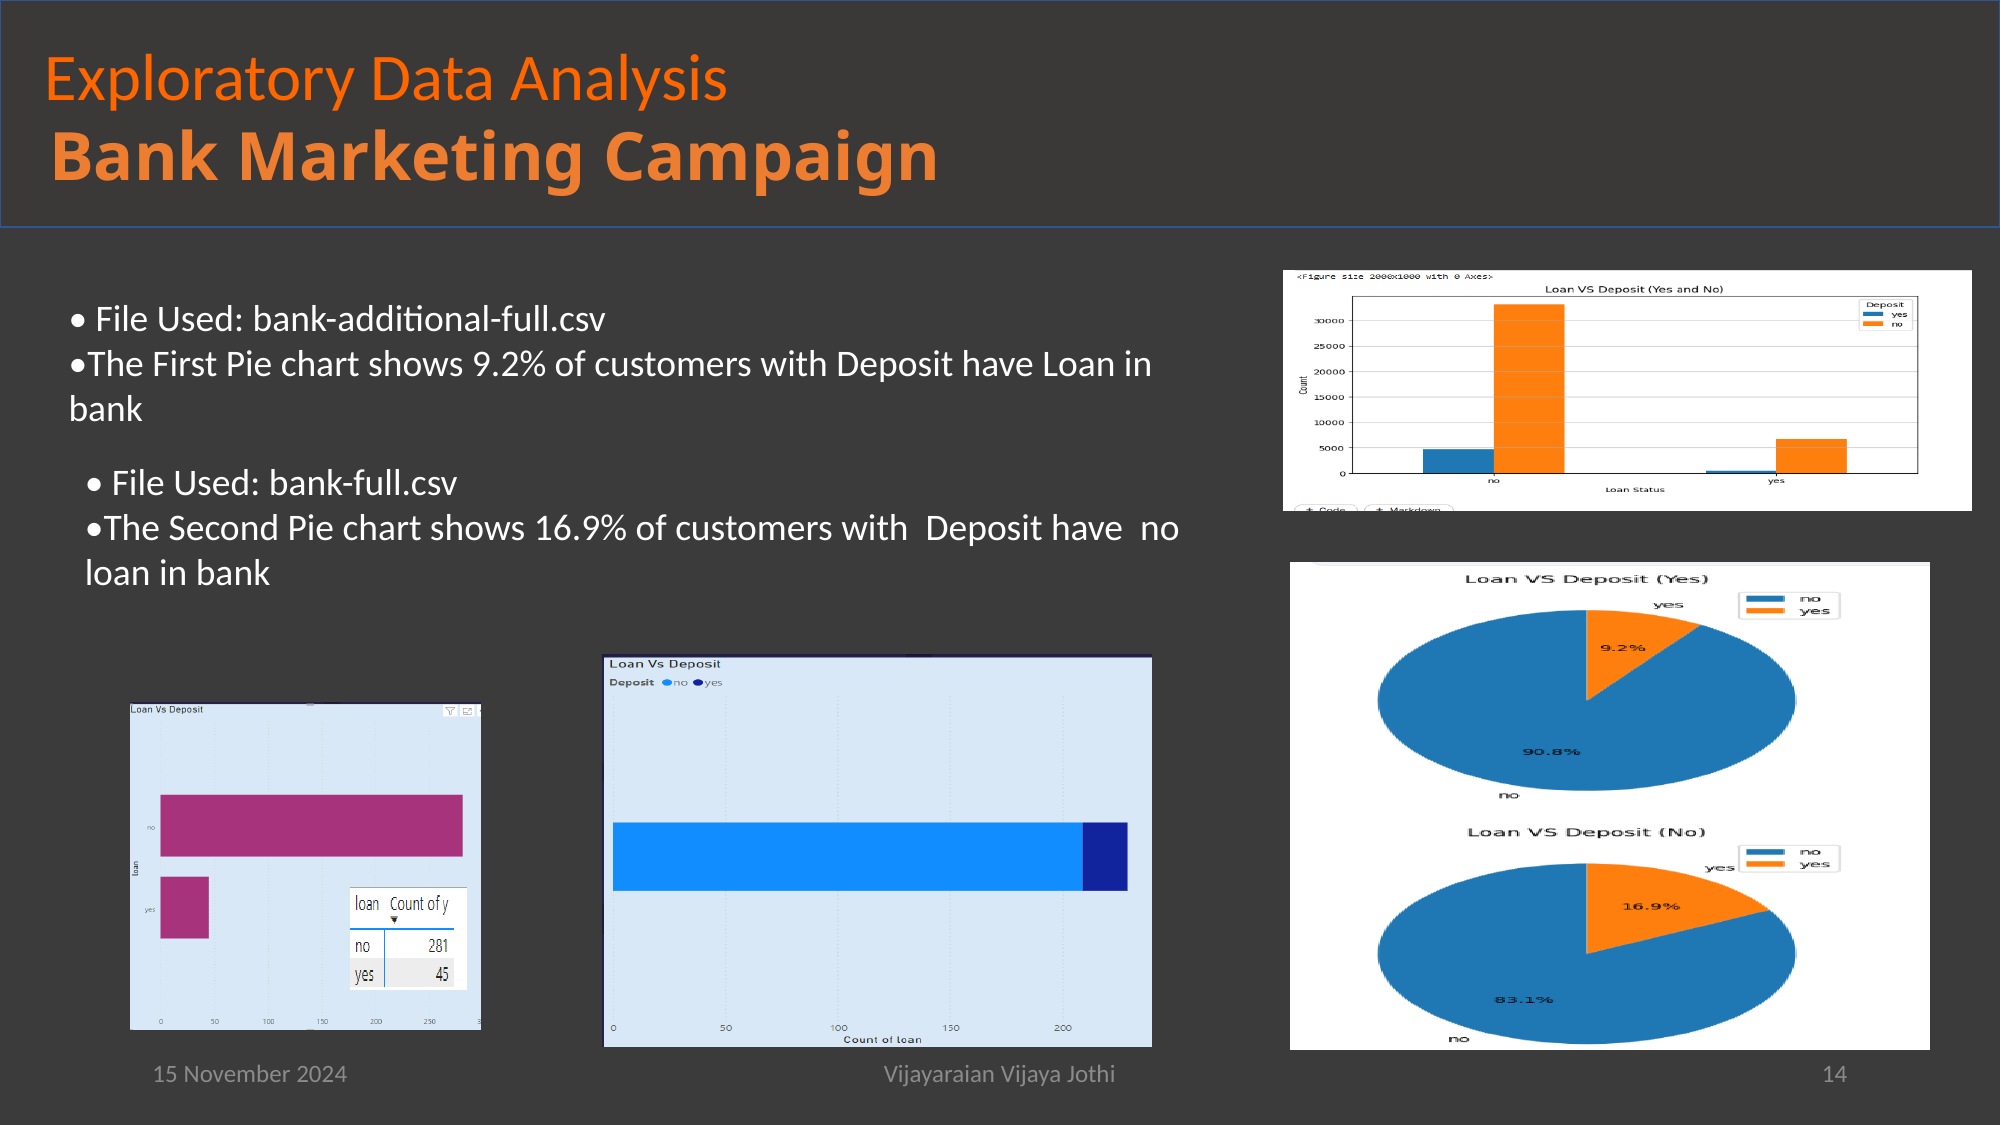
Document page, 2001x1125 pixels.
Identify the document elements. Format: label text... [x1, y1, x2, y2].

picture [130, 702, 481, 1030]
picture [602, 654, 1152, 1047]
text_box • File Used: bank-full.csv •The Second Pie chart shows 16.9% of customers with Deposit have no loan in bank [69, 451, 1241, 646]
footer Vijayaraian Vijaya Jothi [662, 1042, 1338, 1103]
text_box Exploratory Data Analysis Bank Marketing Campaign [0, 0, 2000, 228]
slide_number 14 [1412, 1050, 1863, 1103]
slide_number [137, 1042, 588, 1103]
picture [1282, 270, 1972, 511]
text_box • File Used: bank-additional-full.csv •The First Pie chart shows 9.2% of customers with Deposit have Loan in bank [53, 286, 1225, 482]
picture [1290, 562, 1930, 1050]
